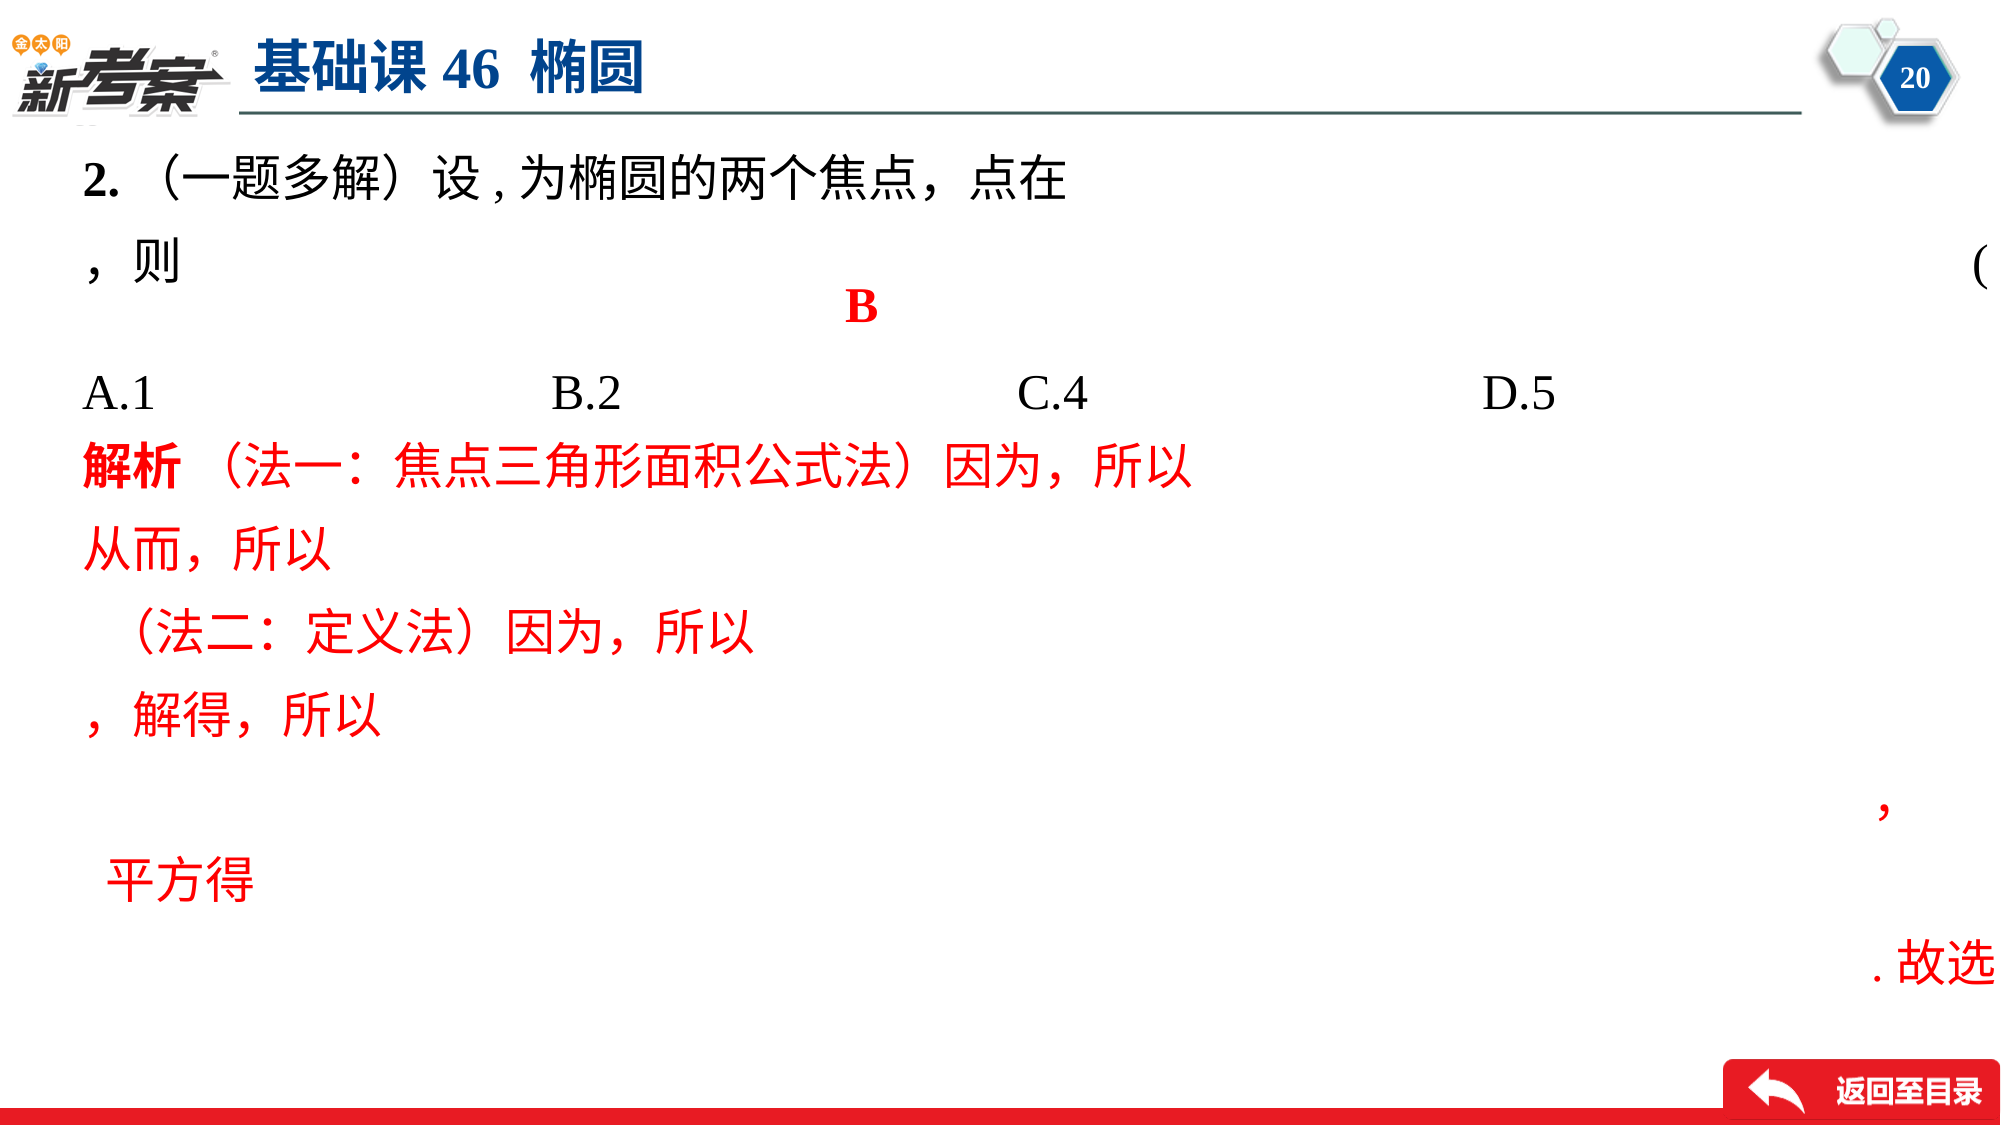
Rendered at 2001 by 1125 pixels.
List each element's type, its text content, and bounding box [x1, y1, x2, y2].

text_box A.1 B.2 C.4 D.5 [82, 337, 1917, 412]
picture [0, 0, 2001, 1125]
text_box B [827, 253, 897, 326]
